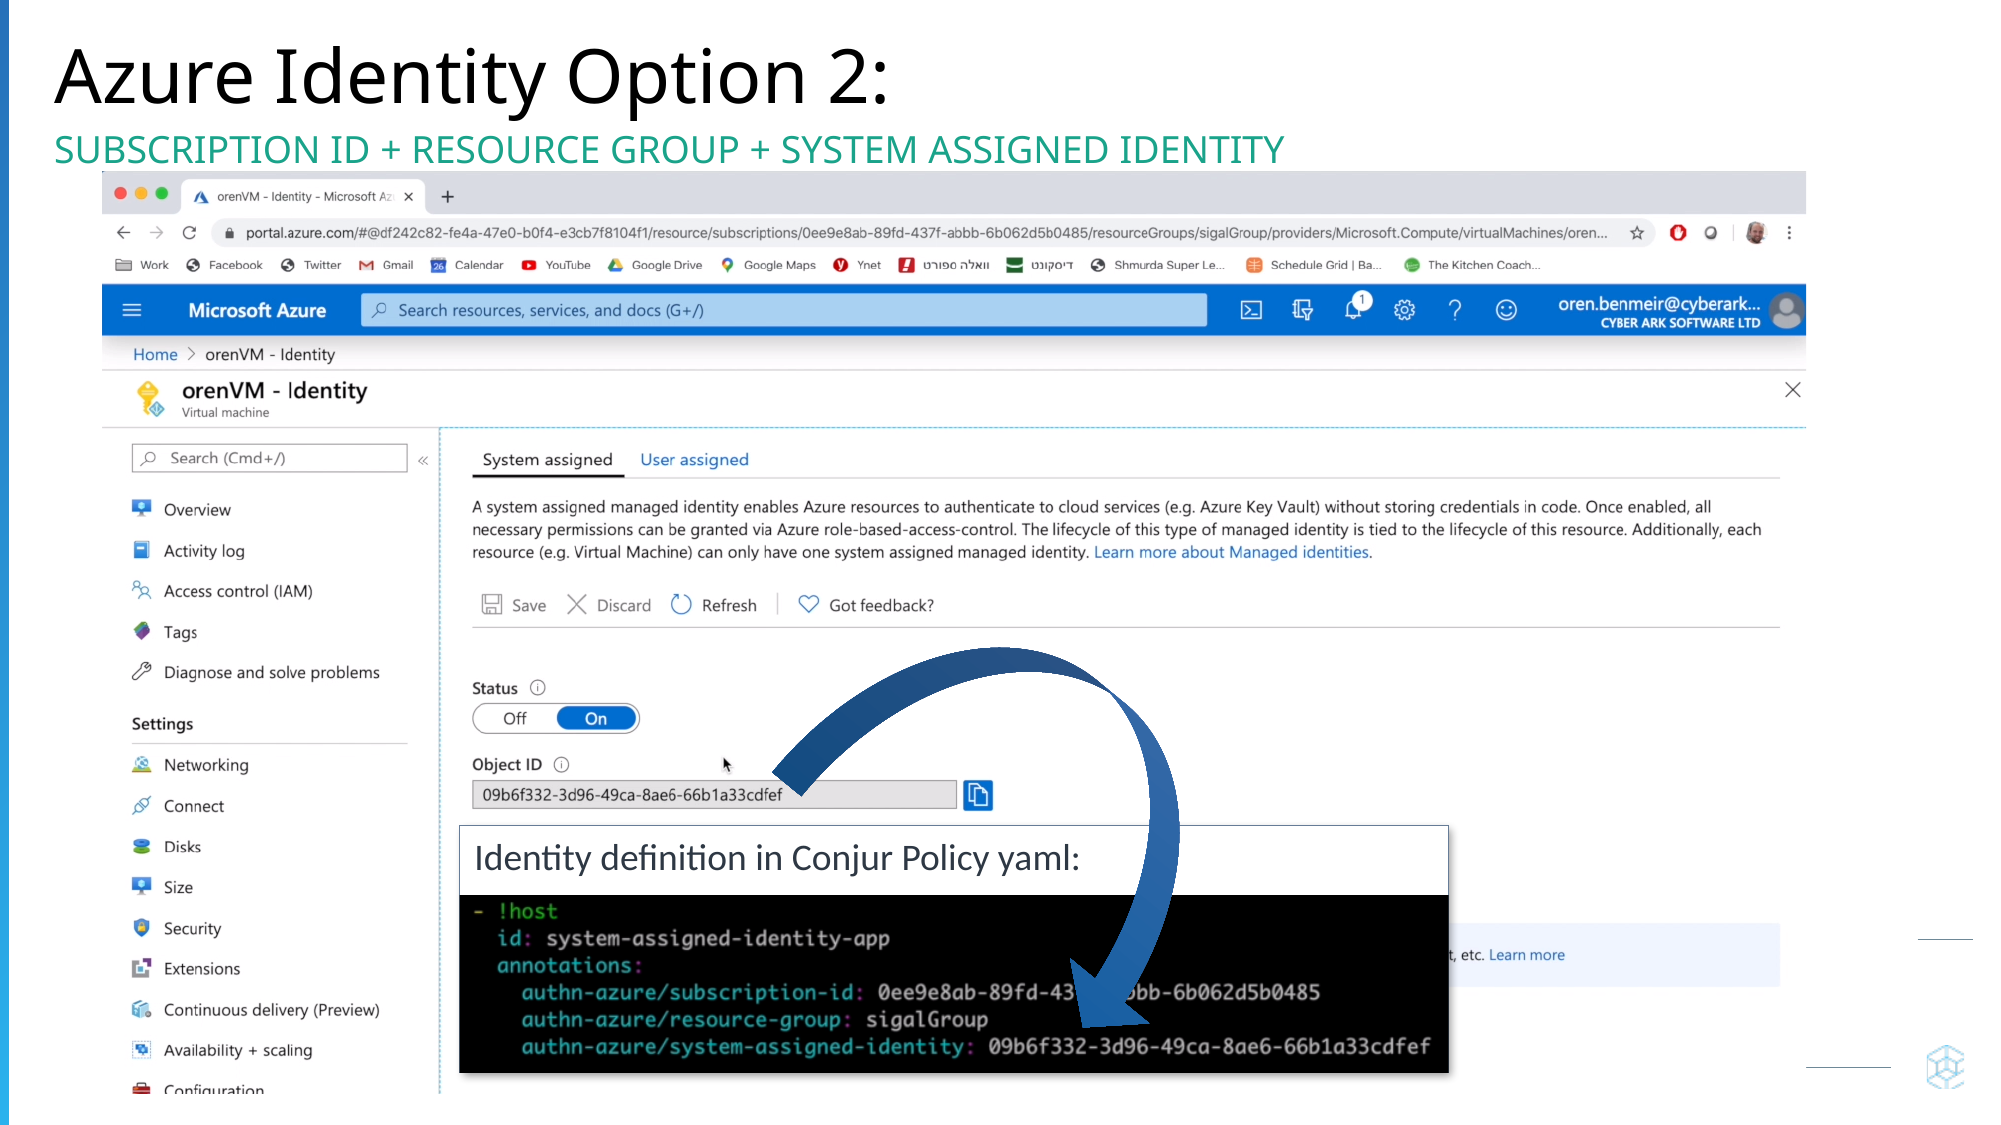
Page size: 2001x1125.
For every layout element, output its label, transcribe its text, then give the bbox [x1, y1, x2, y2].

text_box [459, 825, 1449, 1073]
picture [102, 171, 1807, 1094]
title Azure Identity Option 2: [54, 53, 1948, 120]
list Subscription ID + Resource Group + System Assigned Identity [54, 135, 1948, 174]
